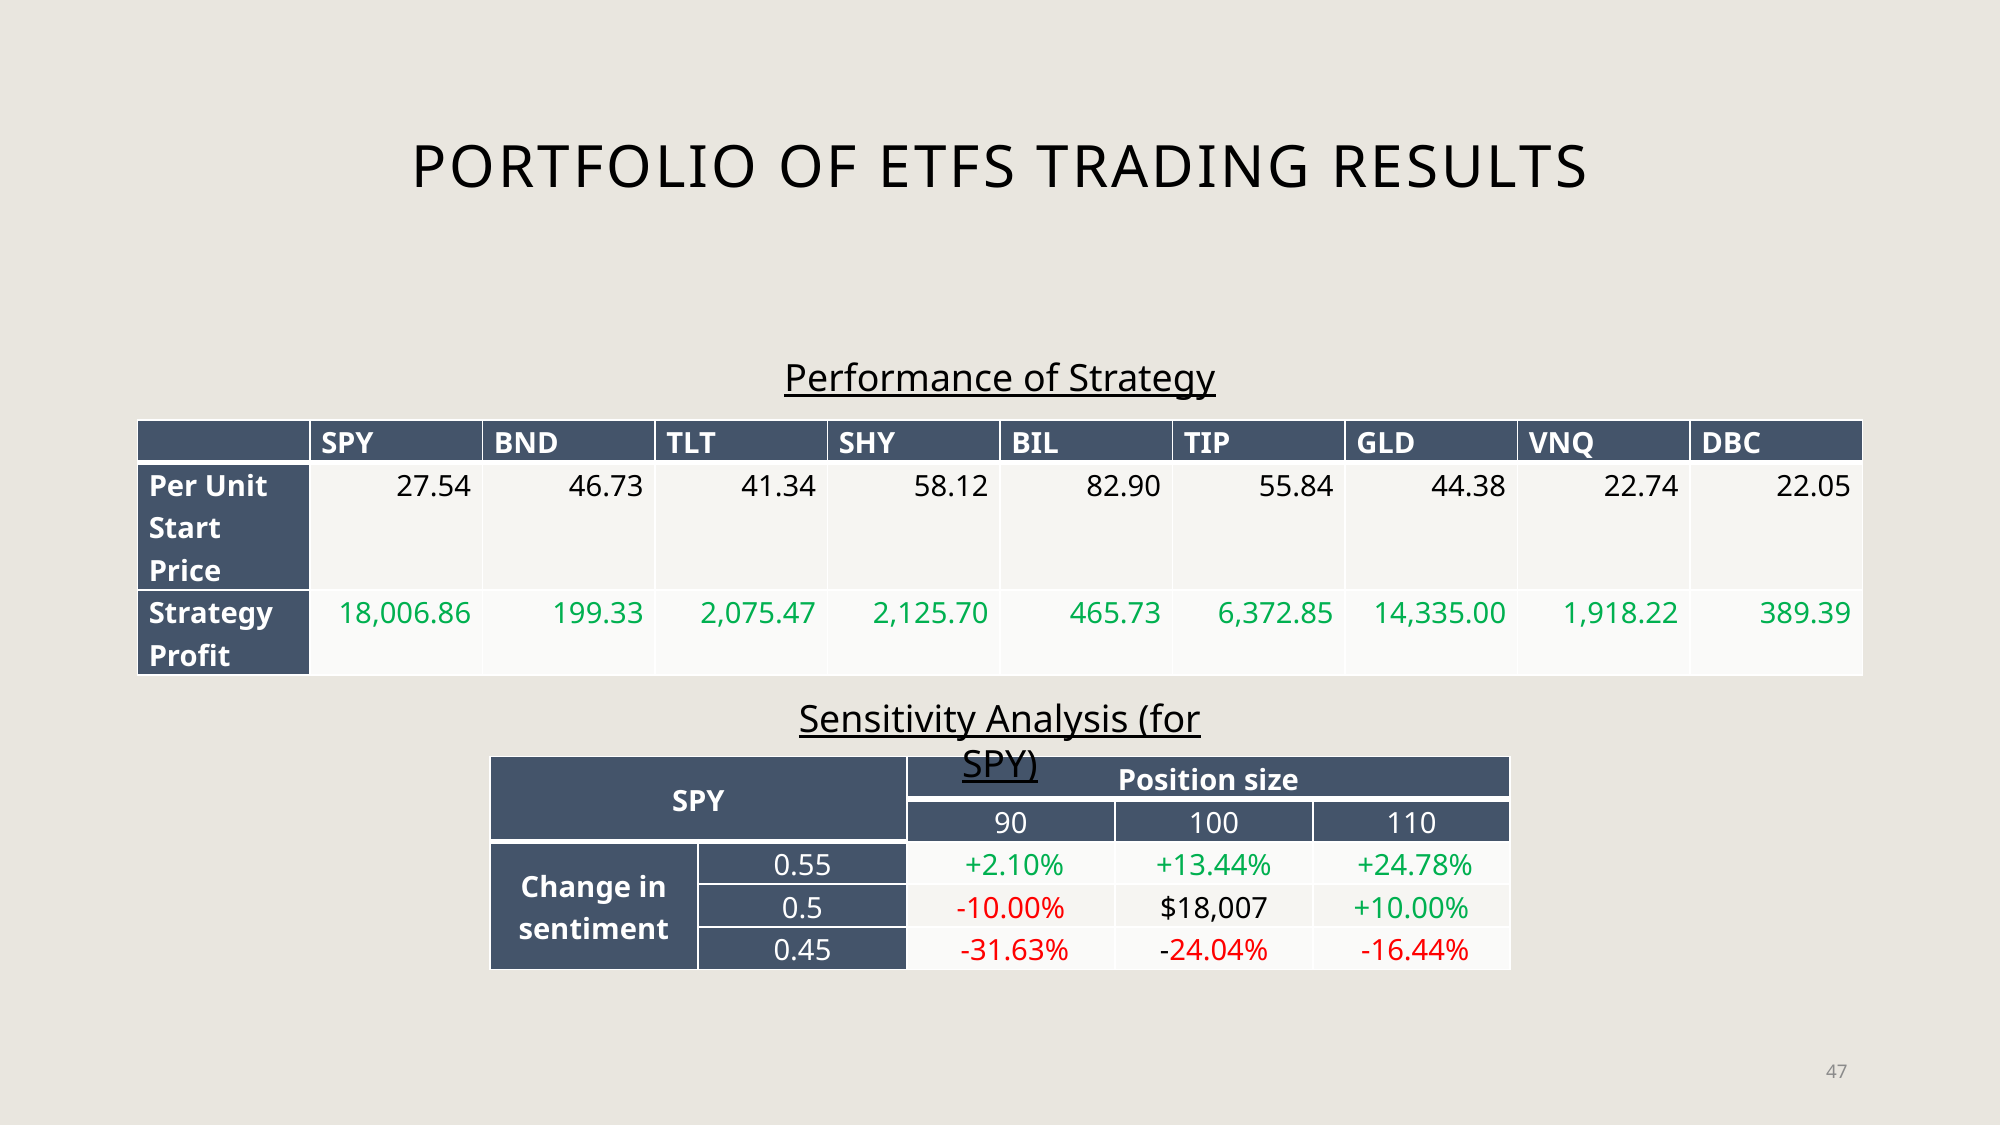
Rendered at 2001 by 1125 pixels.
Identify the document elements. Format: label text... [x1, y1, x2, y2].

table_cell Change in sentiment [491, 844, 697, 969]
table_cell +2.10% [908, 843, 1114, 883]
table_header SHY [828, 421, 999, 460]
table_cell -16.44% [1314, 928, 1509, 969]
table_cell -31.63% [908, 928, 1114, 969]
table_cell 389.39 [1691, 591, 1862, 674]
table_header TIP [1173, 421, 1344, 460]
table_header Position size [908, 757, 1509, 796]
table_cell 110 [1314, 802, 1509, 841]
table_header [138, 421, 309, 460]
table_cell 465.73 [1001, 591, 1172, 674]
table_cell 0.45 [699, 928, 906, 969]
table_header BND [483, 421, 654, 460]
table_header VNQ [1518, 421, 1689, 460]
table_cell 0.5 [699, 885, 906, 926]
table_cell Strategy Profit [138, 591, 309, 674]
title Portfolio of ETFs Trading Results [137, 59, 1863, 278]
table_cell 1,918.22 [1518, 591, 1689, 674]
table_cell -24.04% [1116, 928, 1312, 969]
table_cell 2,125.70 [828, 591, 999, 674]
table_cell +13.44% [1116, 843, 1312, 883]
table_cell +24.78% [1314, 843, 1509, 883]
table_cell -10.00% [908, 885, 1114, 926]
table_cell 55.84 [1173, 465, 1344, 589]
table_cell 2,075.47 [656, 591, 827, 674]
table_cell Per Unit Start Price [138, 465, 309, 589]
table_header TLT [656, 421, 827, 460]
table_cell 46.73 [483, 465, 654, 589]
text_box Sensitivity Analysis (for SPY) [749, 687, 1251, 792]
table_cell 0.55 [699, 844, 906, 883]
text_box Performance of Strategy [754, 346, 1245, 407]
table_cell 6,372.85 [1173, 591, 1344, 674]
table_cell 82.90 [1001, 465, 1172, 589]
table_cell 22.05 [1691, 465, 1862, 589]
table_cell 199.33 [483, 591, 654, 674]
table_cell 100 [1116, 802, 1312, 841]
table_cell 90 [908, 802, 1114, 841]
table_header SPY [311, 421, 482, 460]
table_header DBC [1691, 421, 1862, 460]
table_cell 58.12 [828, 465, 999, 589]
table_cell 27.54 [311, 465, 482, 589]
table_header GLD [1346, 421, 1517, 460]
table_header SPY [491, 757, 906, 839]
table_cell 44.38 [1346, 465, 1517, 589]
table_cell $18,007 [1116, 885, 1312, 926]
table_cell 14,335.00 [1346, 591, 1517, 674]
table_cell 41.34 [656, 465, 827, 589]
slide_number 47 [1412, 1042, 1863, 1103]
table_cell 18,006.86 [311, 591, 482, 674]
table_cell +10.00% [1314, 885, 1509, 926]
table_header BIL [1001, 421, 1172, 460]
table_cell 22.74 [1518, 465, 1689, 589]
